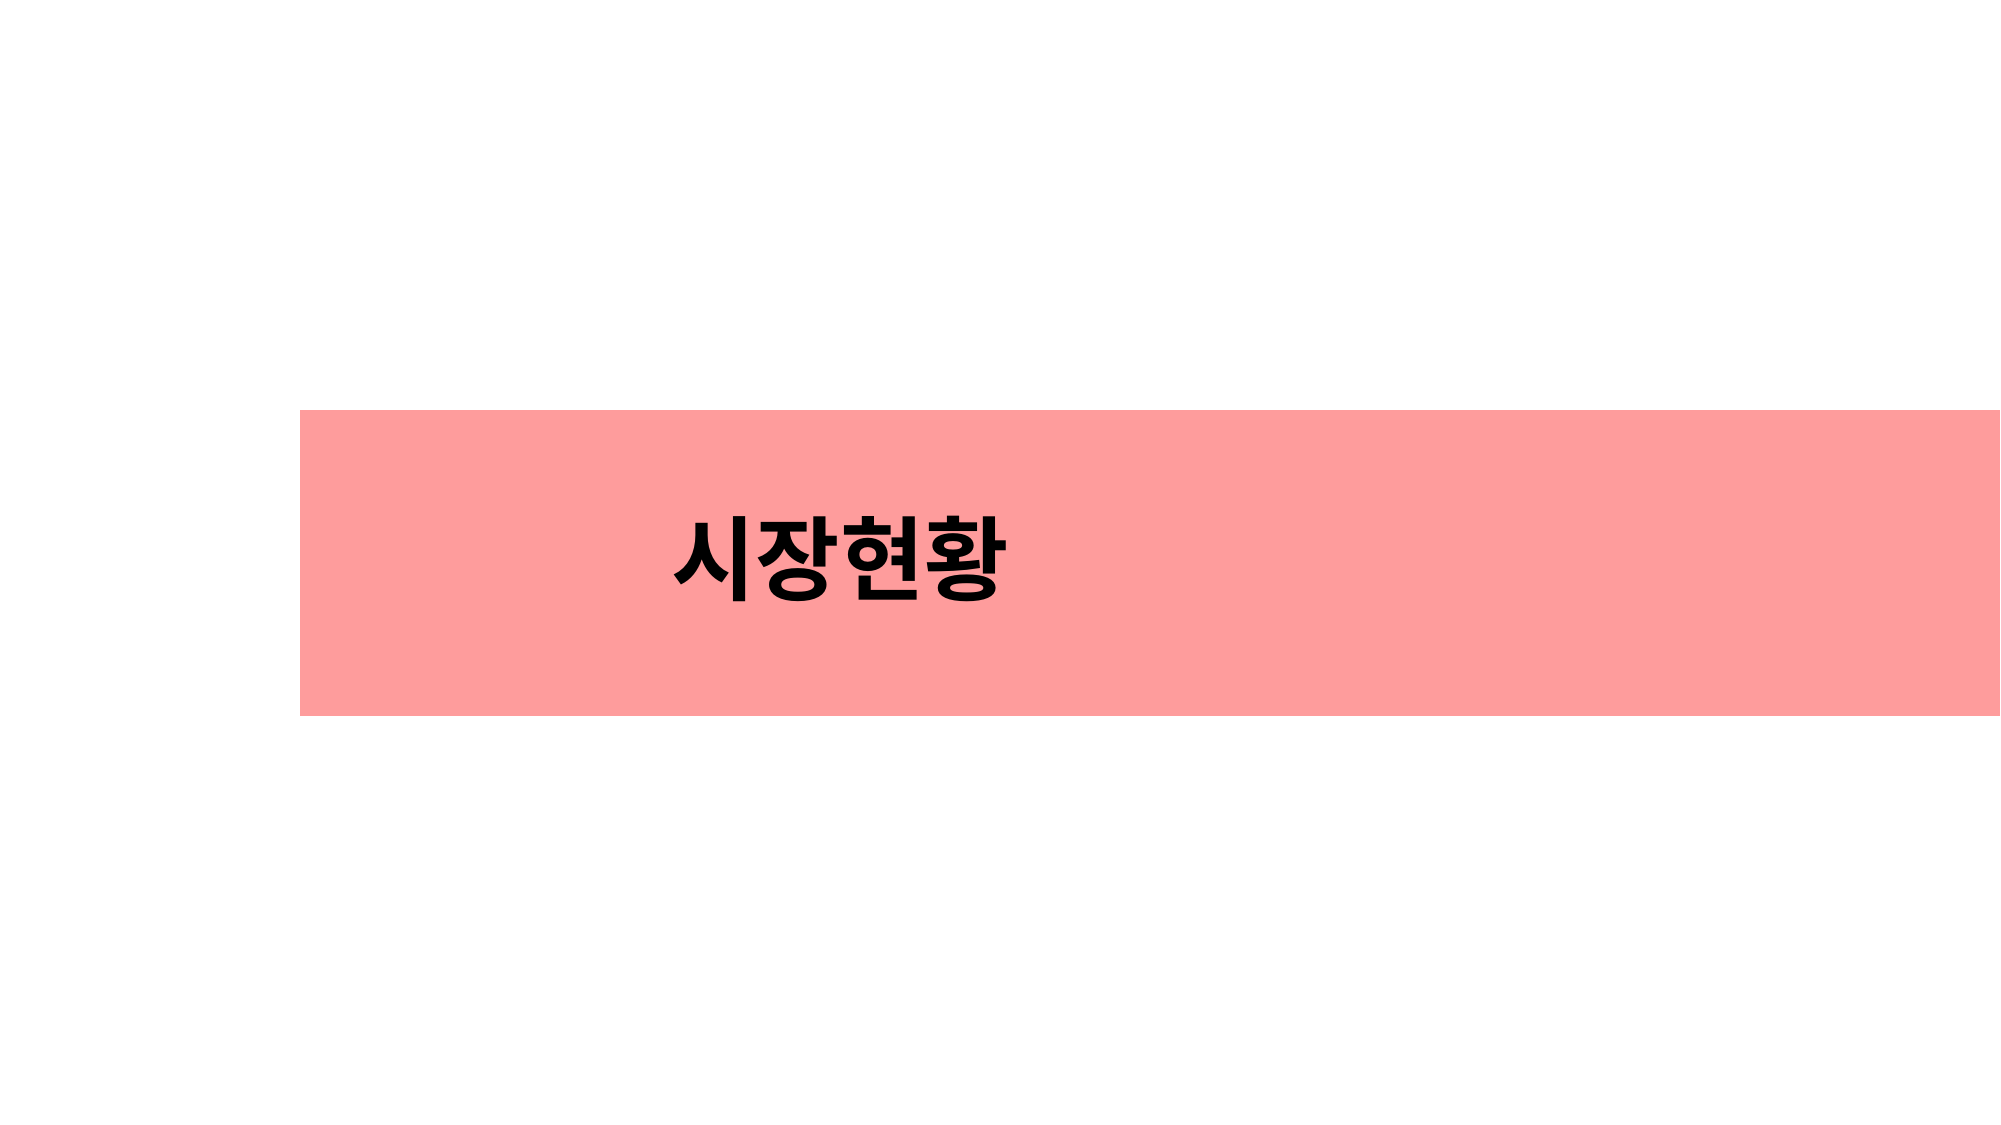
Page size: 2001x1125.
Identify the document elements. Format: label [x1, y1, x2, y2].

picture [300, 410, 2000, 717]
